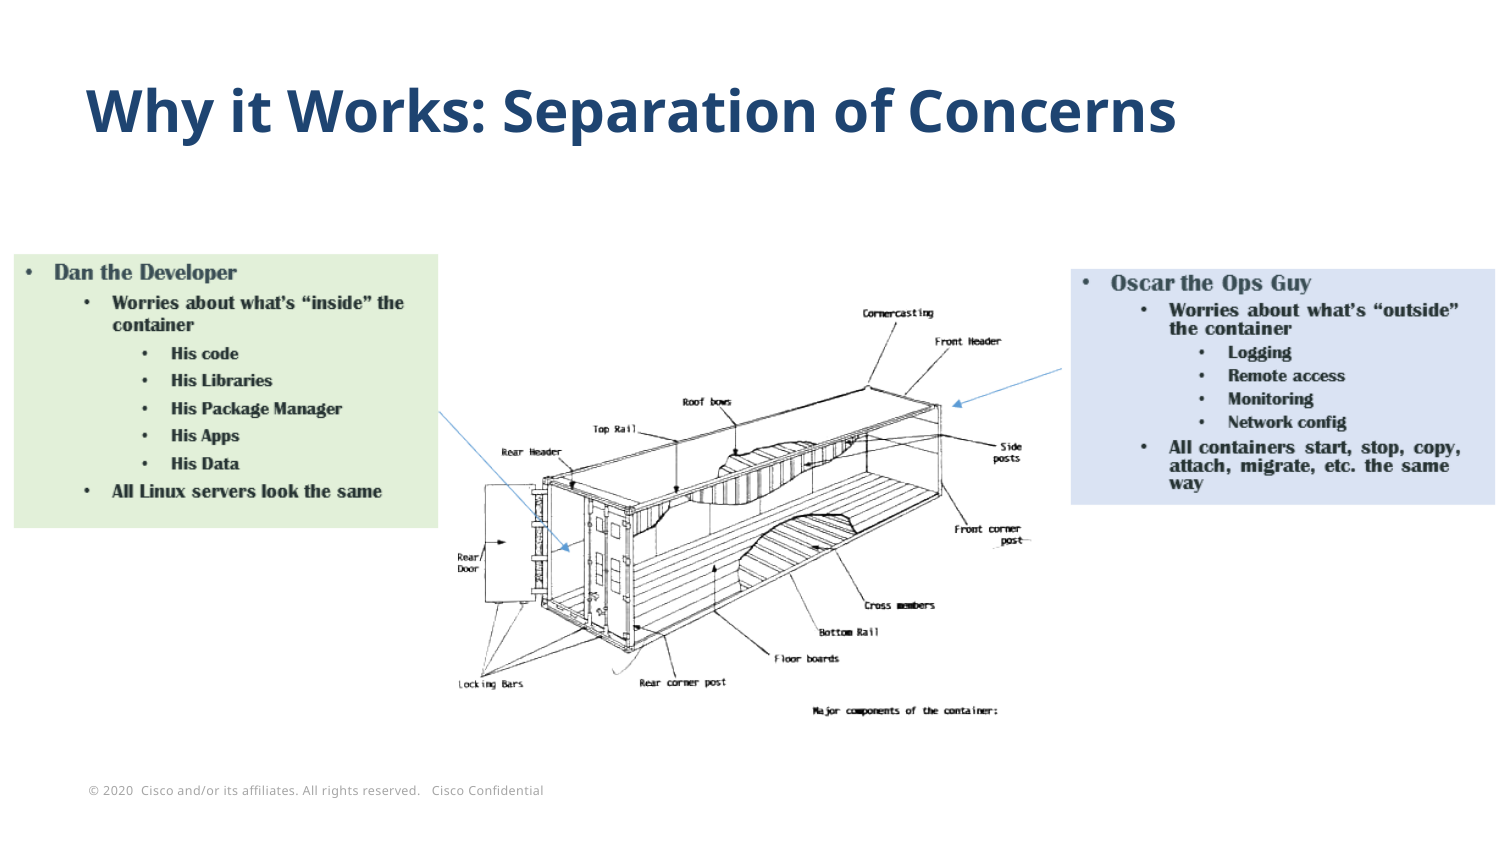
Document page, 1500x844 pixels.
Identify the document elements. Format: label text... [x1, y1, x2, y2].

title Why it Works: Separation of Concerns [71, 55, 1441, 176]
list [3, 248, 1500, 734]
